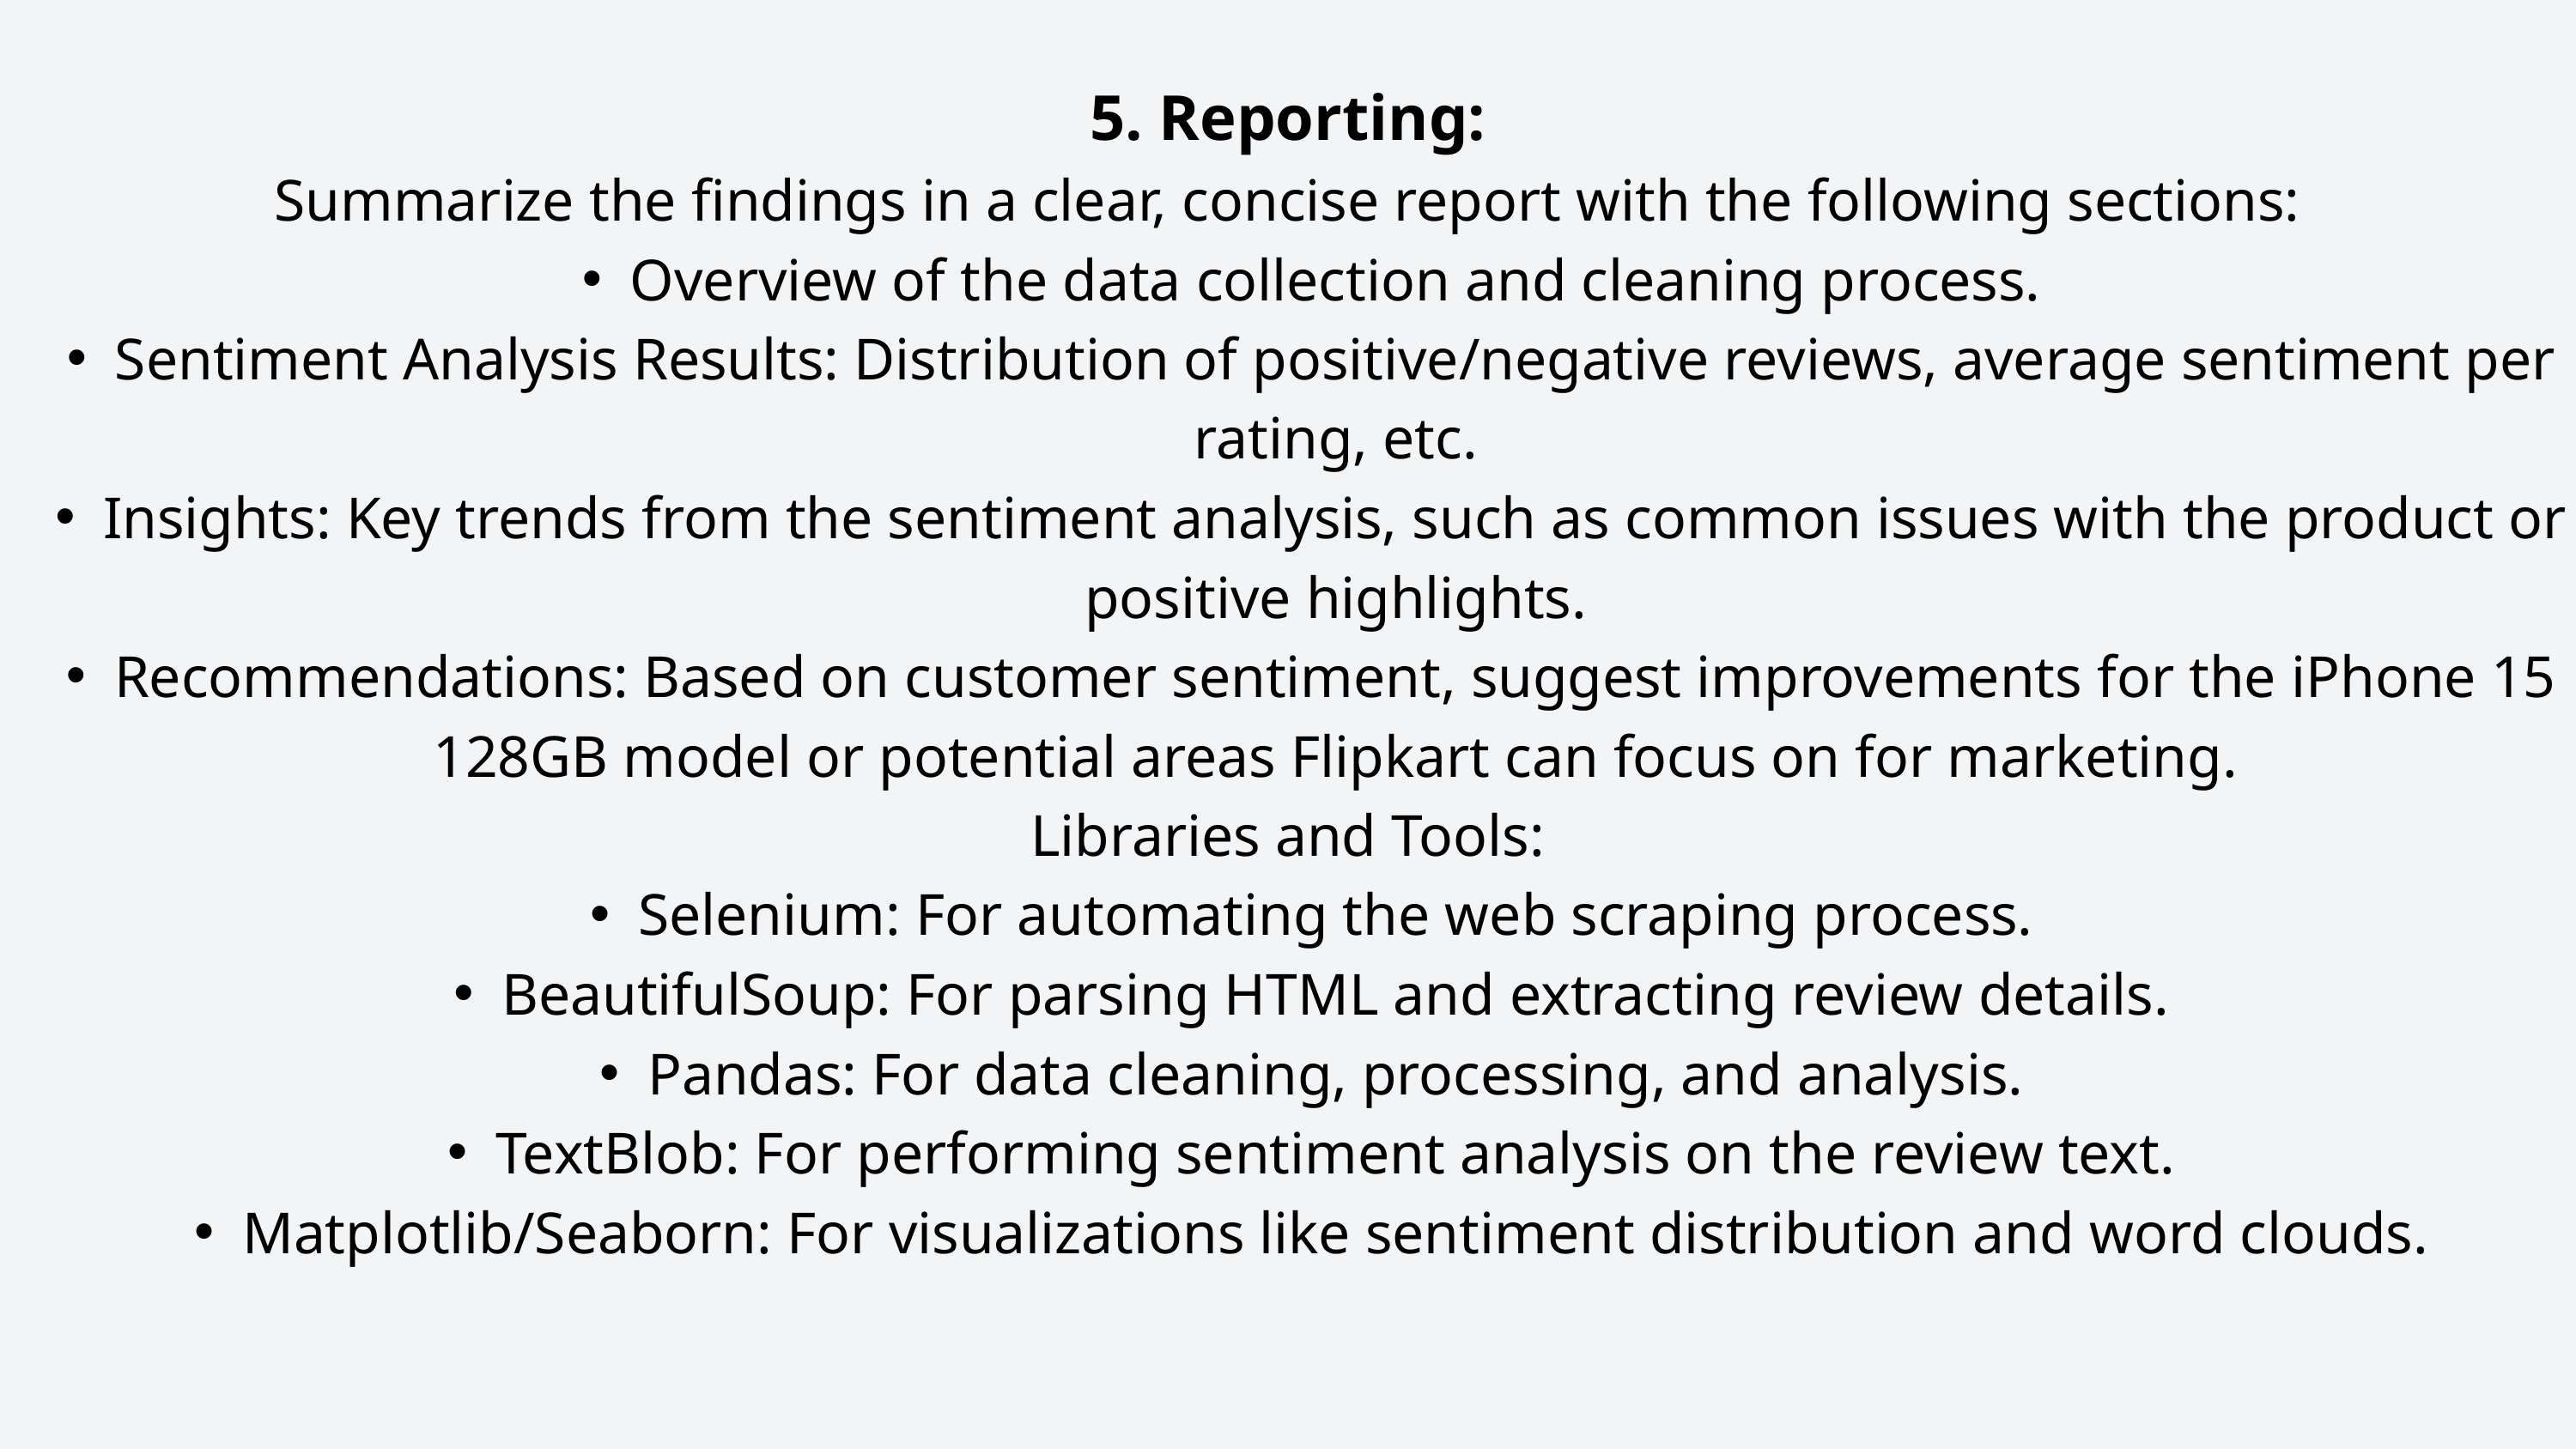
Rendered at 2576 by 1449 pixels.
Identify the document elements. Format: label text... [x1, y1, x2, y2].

text_box 5. Reporting: Summarize the findings in a clear, concise report with the following sections: Overview of the data collection and cleaning process. Sentiment Analysis Results: Distribution of positive/negative reviews, average sentiment per rating, etc. Insights: Key trends from the sentiment analysis, such as common issues with the product or positive highlights. Recommendations: Based on customer sentiment, suggest improvements for the iPhone 15 128GB model or potential areas Flipkart can focus on for marketing. Libraries and Tools: Selenium: For automating the web scraping process. BeautifulSoup: For parsing HTML and extracting review details. Pandas: For data cleaning, processing, and analysis. TextBlob: For performing sentiment analysis on the review text. Matplotlib/Seaborn: For visualizations like sentiment distribution and word clouds. [0, 66, 2576, 1344]
